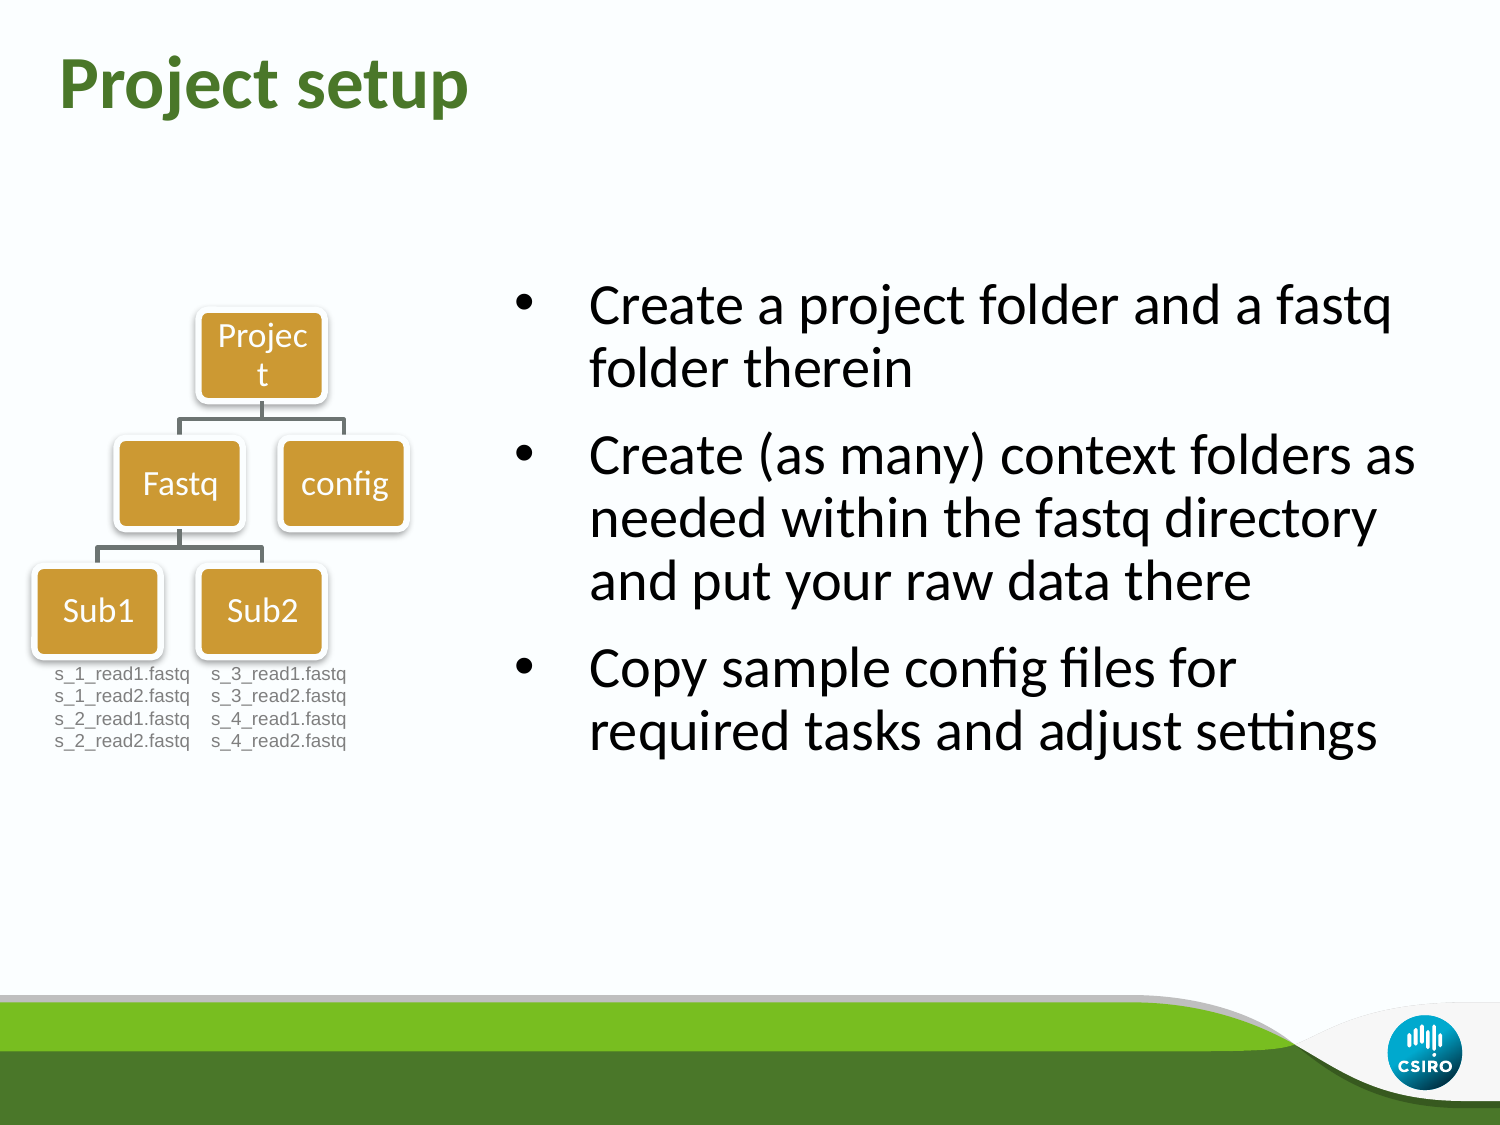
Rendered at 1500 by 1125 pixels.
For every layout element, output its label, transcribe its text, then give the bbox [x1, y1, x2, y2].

list Create a project folder and a fastq folder therein Create (as many) context folders as needed within the fastq directory and put your raw data there Copy sample config files for required tasks and adjust settings [514, 273, 1448, 948]
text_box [0, 309, 567, 765]
title Project setup [58, 44, 1448, 186]
